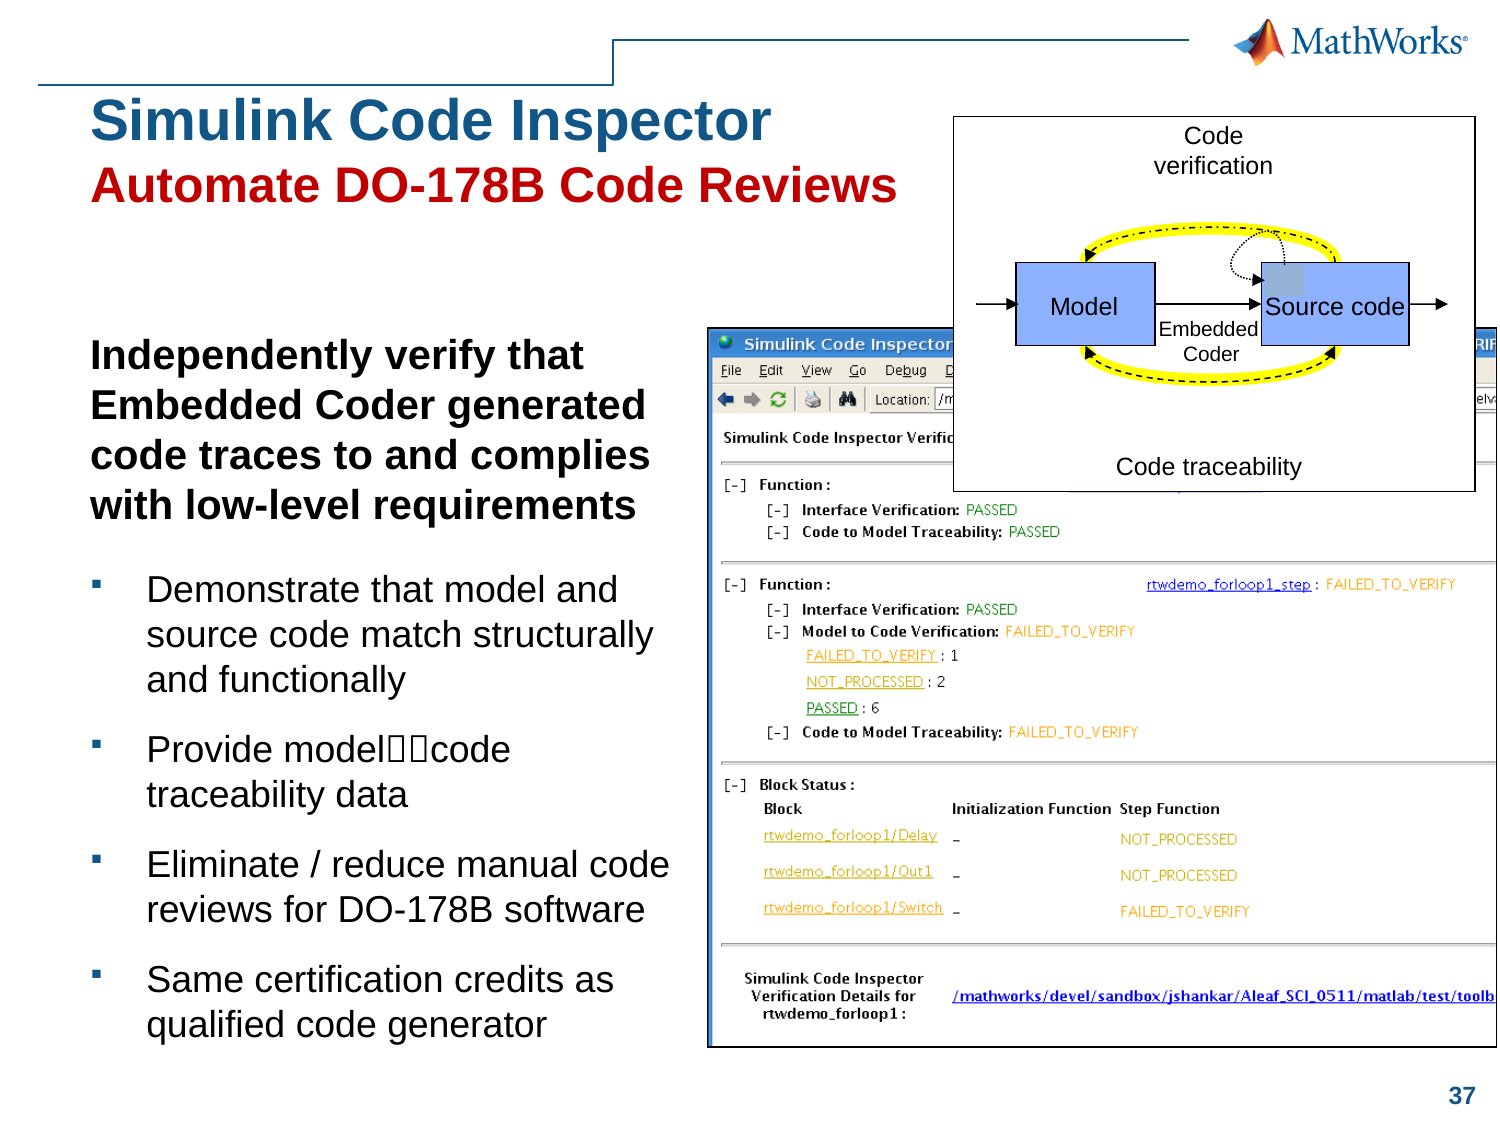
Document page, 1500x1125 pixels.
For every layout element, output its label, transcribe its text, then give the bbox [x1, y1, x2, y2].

list Independently verify that Embedded Coder generated code traces to and complies with low-level requirements Demonstrate that model and source code match structurally and functionally Provide modelcode traceability data Eliminate / reduce manual code reviews for DO-178B software Same certification credits as qualified code generator [75, 320, 713, 1025]
picture [707, 328, 1496, 1047]
picture [1226, 7, 1483, 78]
title Simulink Code Inspector Automate DO-178B Code Reviews [75, 75, 1400, 238]
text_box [953, 112, 1476, 492]
